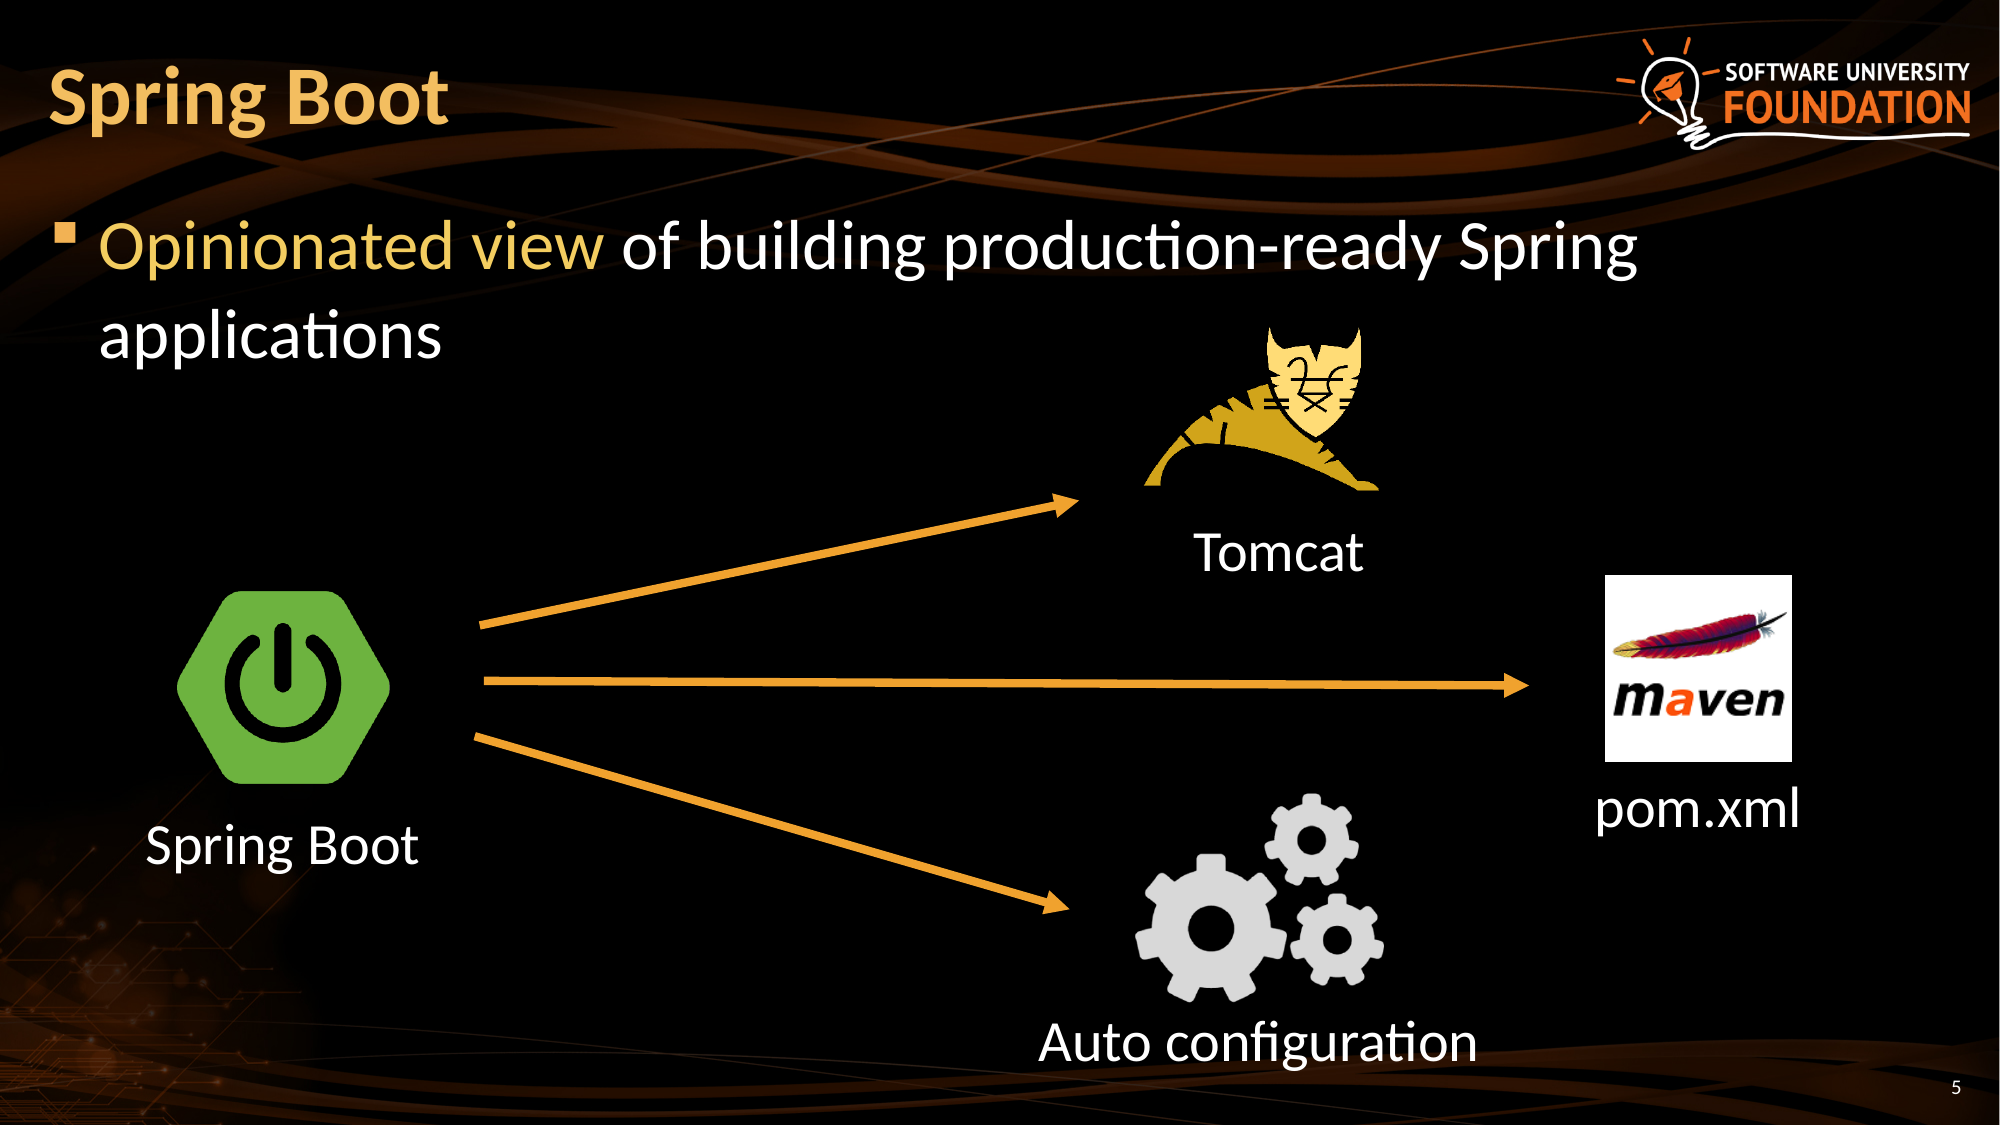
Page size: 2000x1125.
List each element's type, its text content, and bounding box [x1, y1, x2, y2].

text_box Auto configuration [1023, 995, 1495, 1081]
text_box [483, 680, 1530, 686]
title Spring Boot [30, 6, 1602, 189]
list Opinionated view of building production-ready Spring applications [31, 188, 1968, 1103]
picture [0, 0, 2000, 1125]
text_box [474, 736, 1070, 910]
text_box Spring Boot [130, 798, 436, 884]
text_box pom.xml [1579, 761, 1818, 847]
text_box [479, 500, 1080, 626]
text_box Tomcat [1179, 505, 1381, 590]
